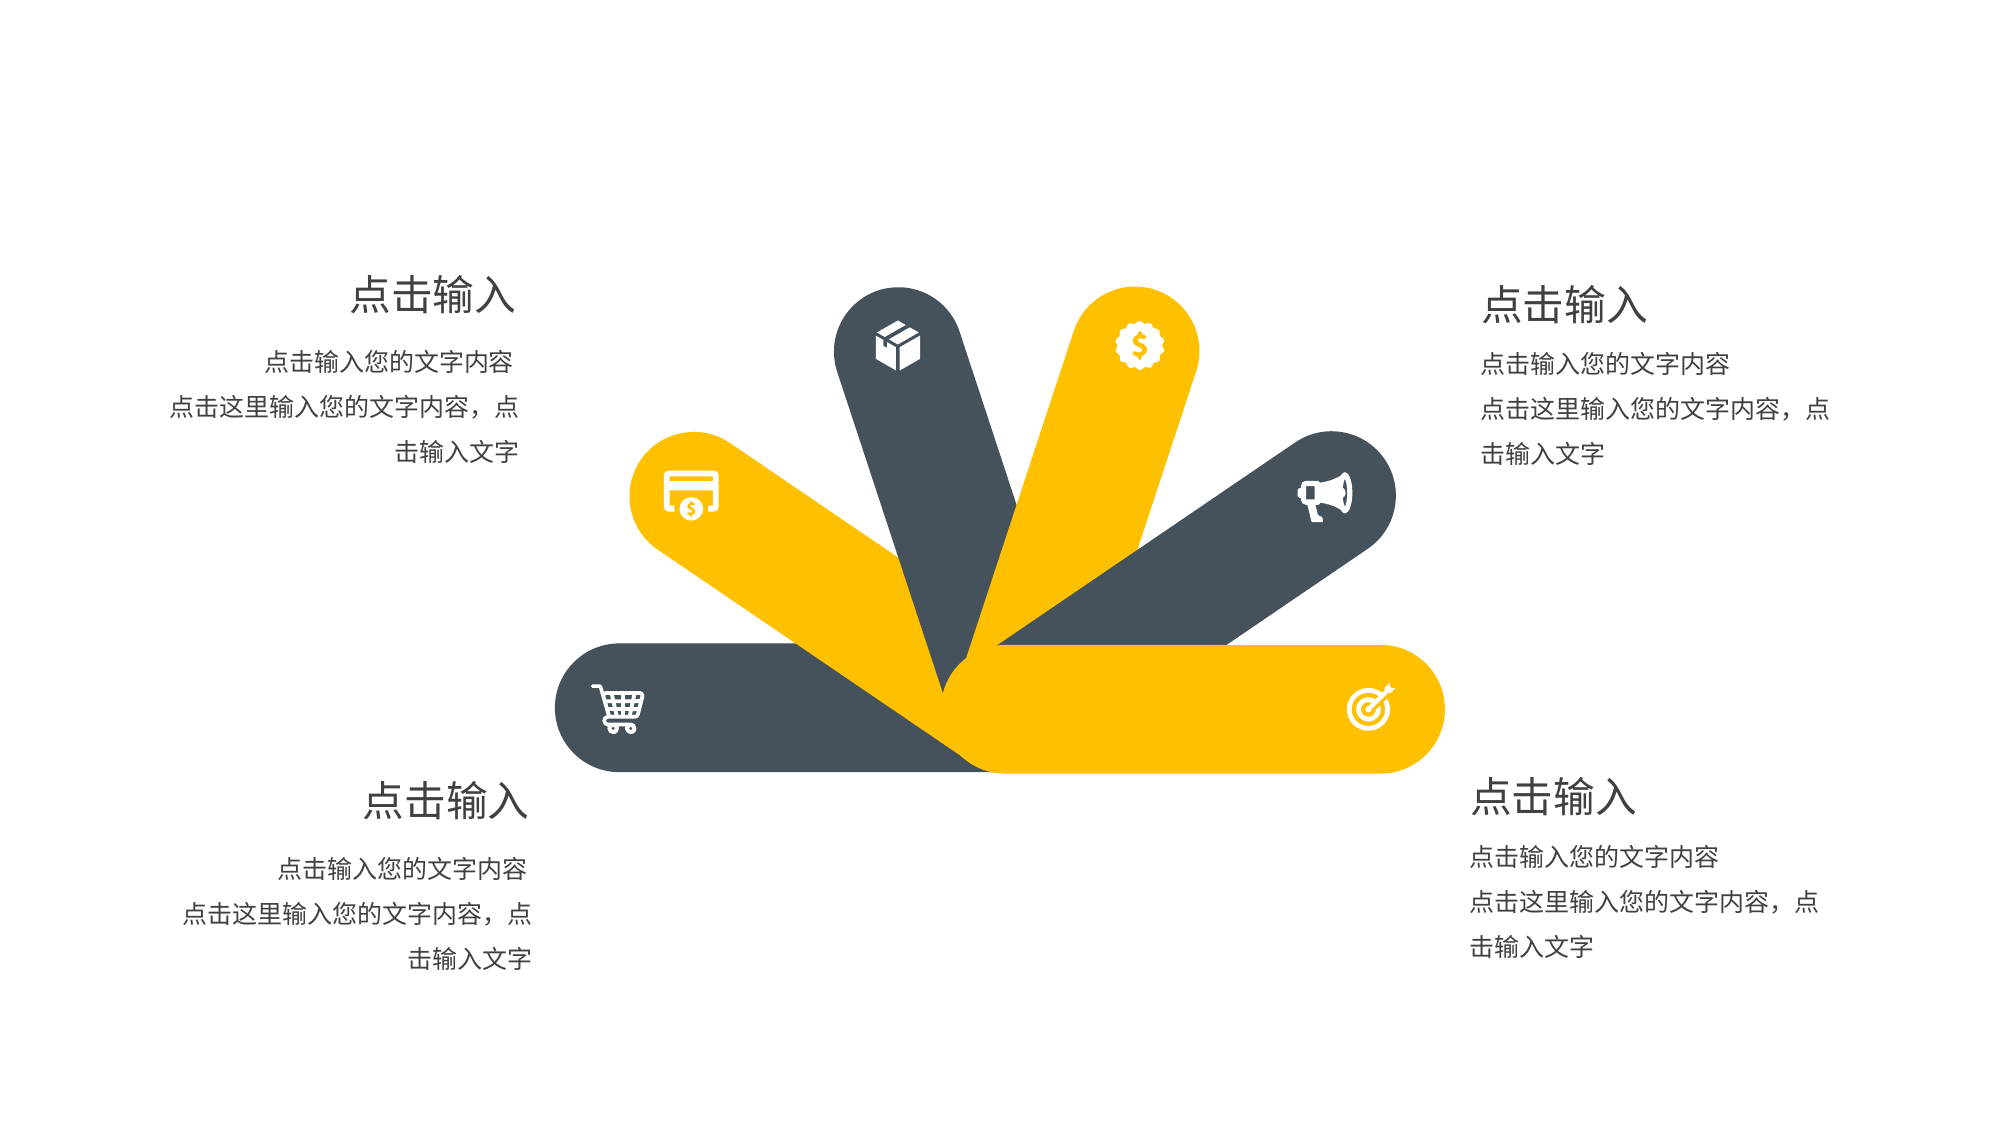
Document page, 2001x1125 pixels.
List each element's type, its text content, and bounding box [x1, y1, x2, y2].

text_box [590, 684, 645, 735]
text_box [554, 642, 988, 773]
text_box 点击输入 [1440, 763, 1667, 829]
text_box 点击输入 [320, 261, 546, 326]
text_box [875, 335, 896, 371]
text_box 点击输入 [333, 767, 560, 833]
text_box [940, 644, 1446, 775]
text_box [876, 320, 906, 337]
text_box [1297, 472, 1353, 523]
text_box [679, 497, 704, 521]
text_box 点击输入您的文字内容 点击这里输入您的文字内容，点击输入文字 [137, 324, 535, 474]
text_box [965, 286, 1200, 657]
text_box [628, 431, 959, 756]
text_box [888, 327, 919, 345]
text_box [833, 286, 1016, 692]
text_box 点击输入您的文字内容 点击这里输入您的文字内容，点击输入文字 [1465, 326, 1863, 476]
text_box [663, 470, 719, 512]
text_box 点击输入 [1451, 271, 1678, 336]
text_box [899, 335, 921, 371]
text_box [998, 430, 1397, 644]
text_box 点击输入您的文字内容 点击这里输入您的文字内容，点击输入文字 [150, 831, 548, 981]
text_box [1346, 682, 1396, 731]
text_box 点击输入您的文字内容 点击这里输入您的文字内容，点击输入文字 [1454, 819, 1852, 969]
text_box [1115, 320, 1165, 371]
